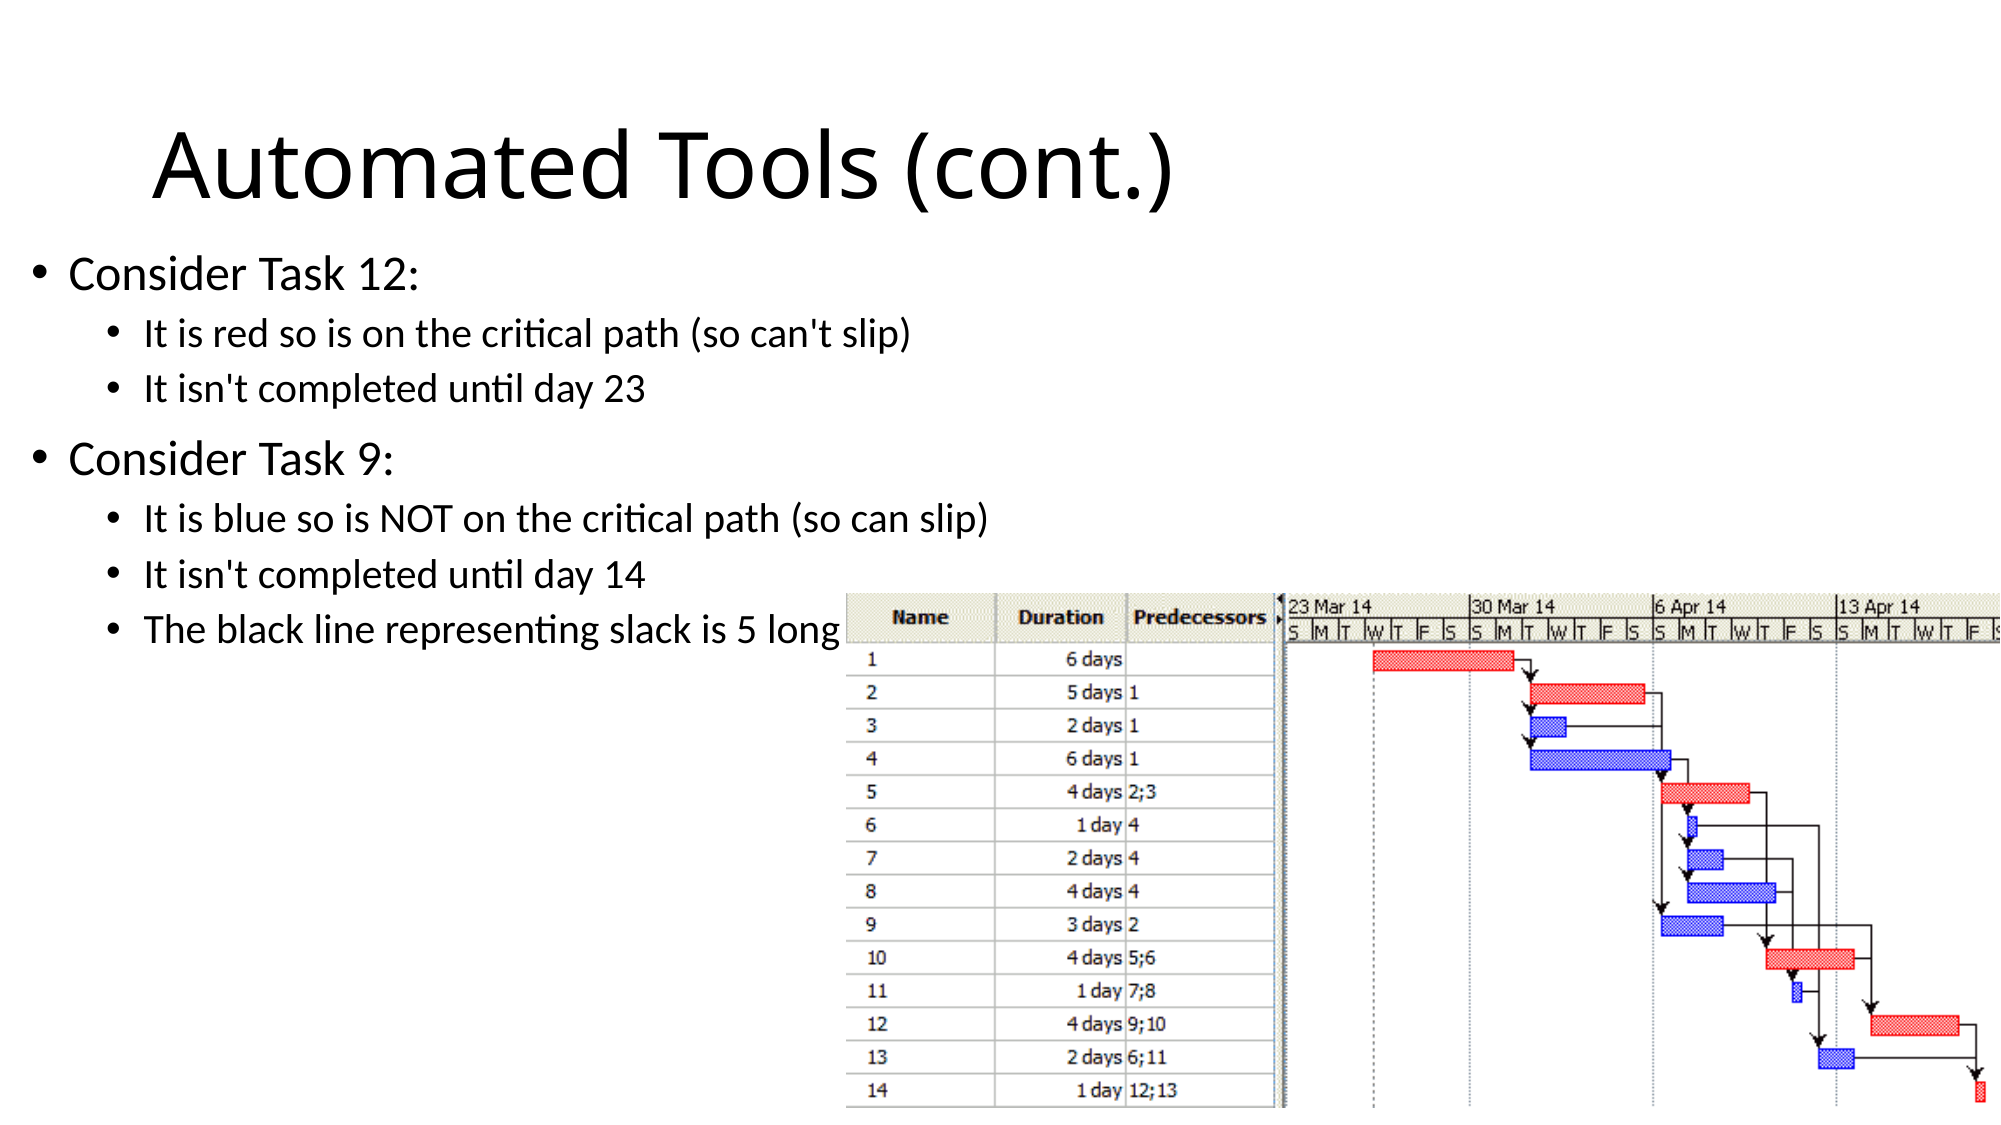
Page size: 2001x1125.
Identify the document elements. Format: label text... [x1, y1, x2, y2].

list Consider Task 12: It is red so is on the critical path (so can't slip) It isn't completed until day 23 Consider Task 9: It is blue so is NOT on the critical path (so can slip) It isn't completed until day 14 The black line representing slack is 5 long [15, 239, 1741, 954]
title Automated Tools (cont.) [137, 59, 1863, 278]
picture [846, 593, 2000, 1108]
